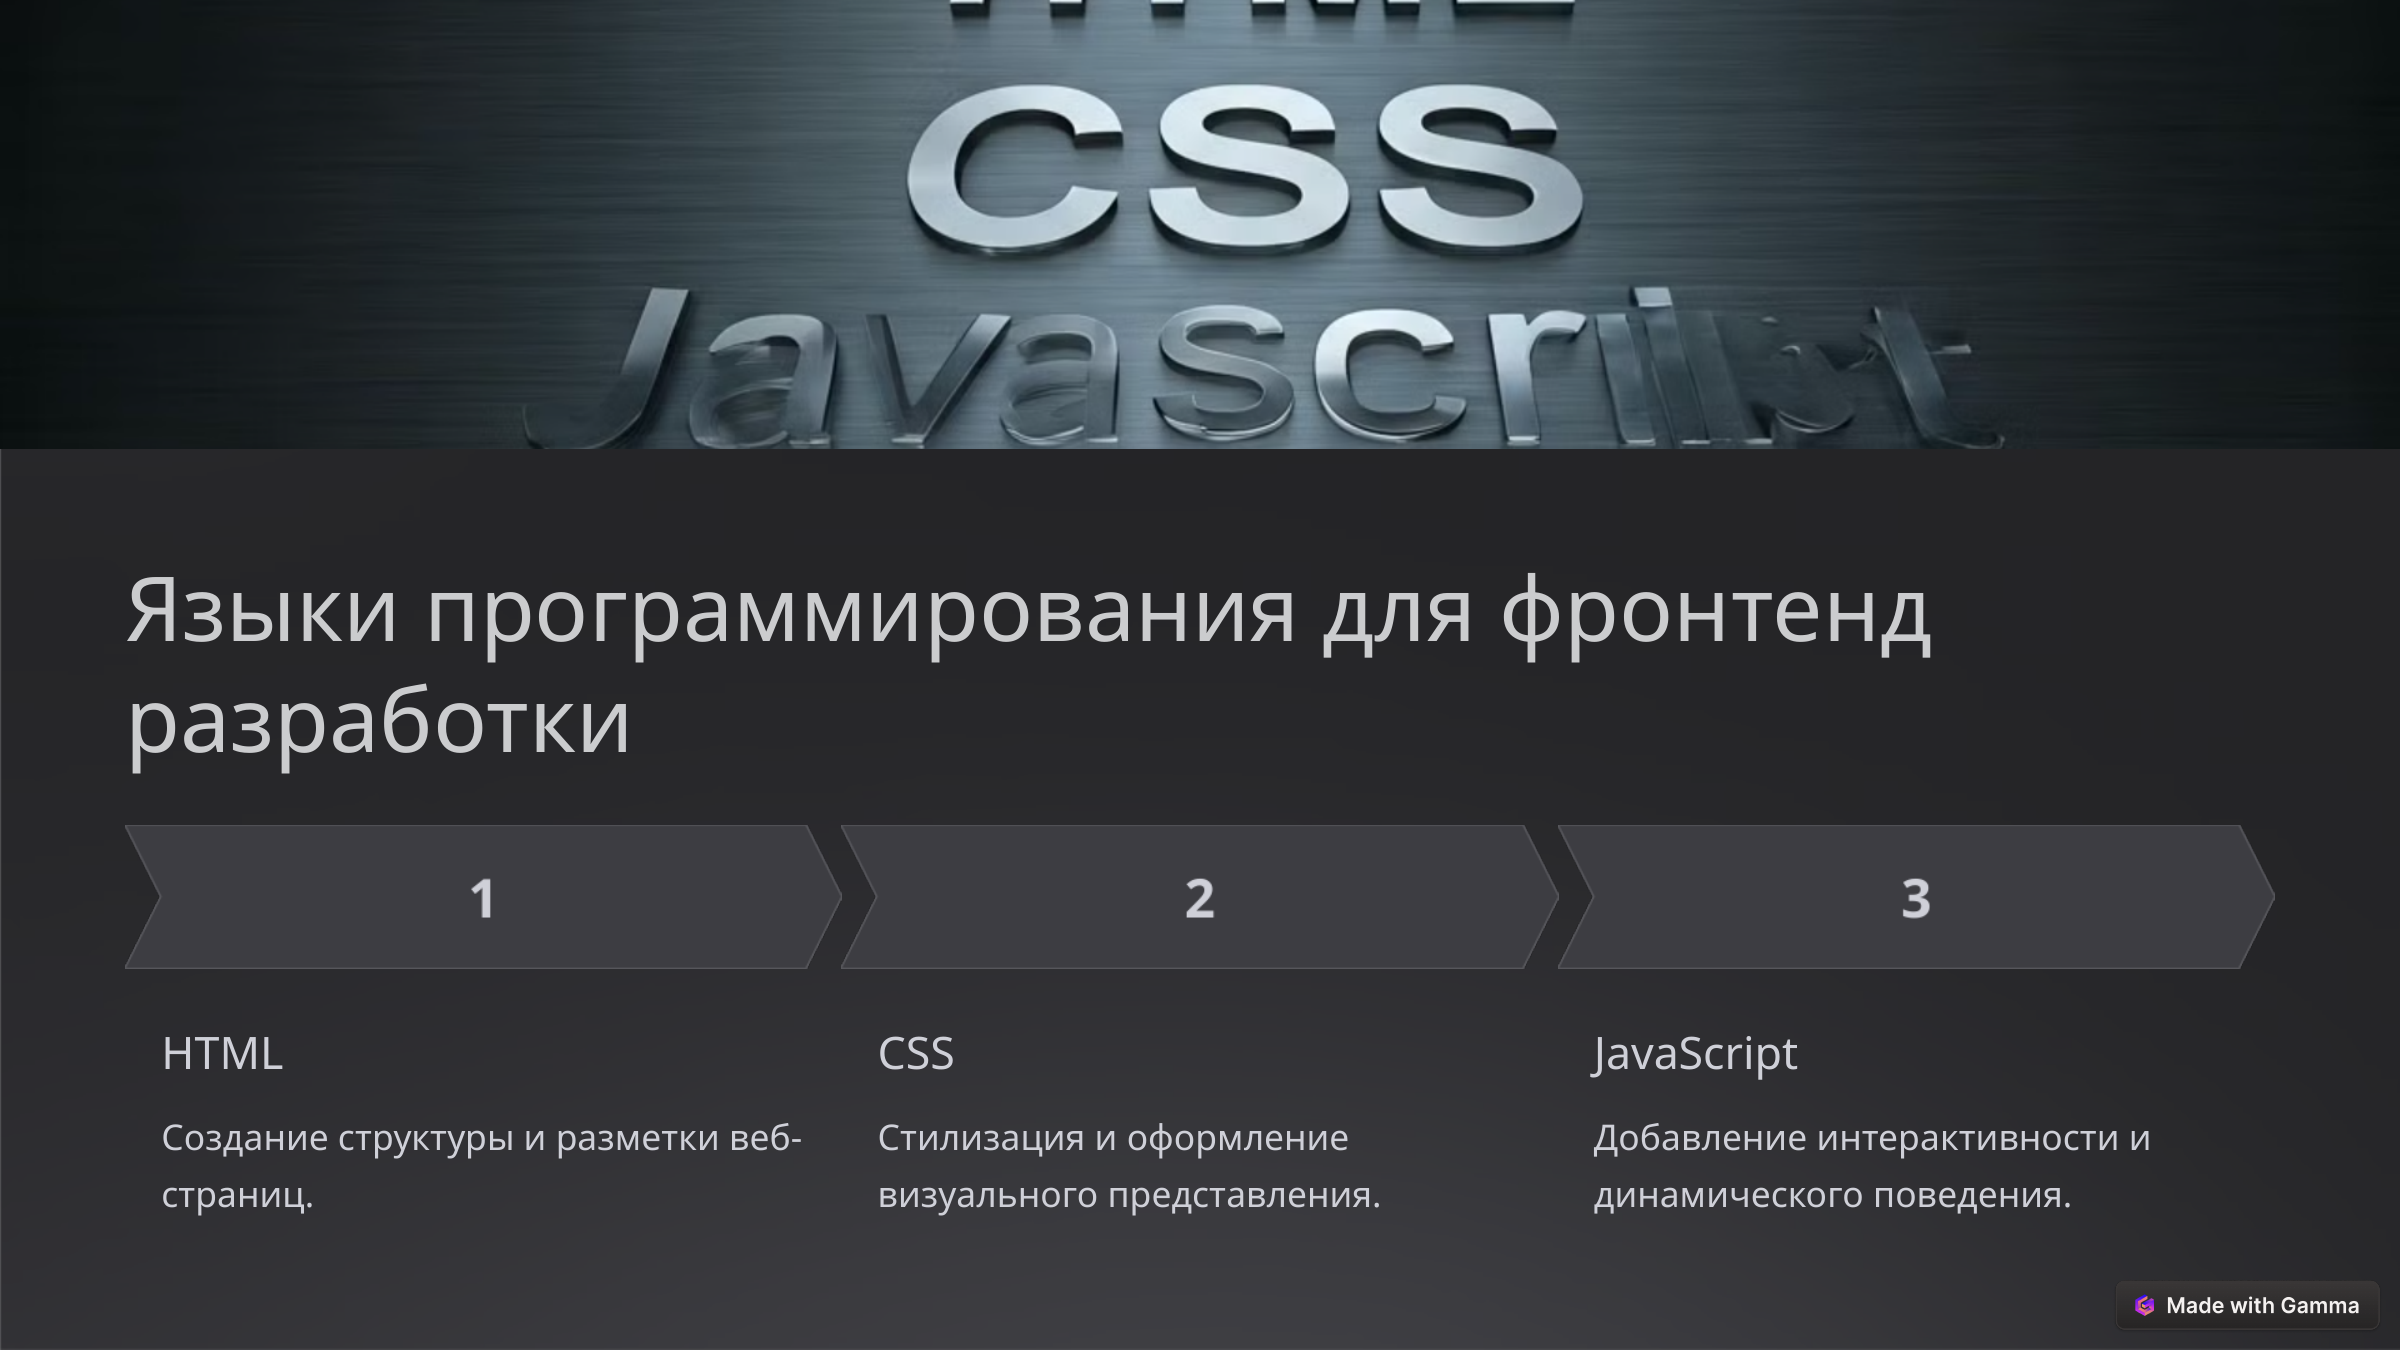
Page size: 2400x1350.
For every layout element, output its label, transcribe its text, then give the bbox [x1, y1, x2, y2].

text_box Стилизация и оформление визуального представления. [877, 1100, 1523, 1216]
picture [125, 825, 2275, 969]
picture [2106, 1271, 2389, 1339]
text_box Создание структуры и разметки веб-страниц. [161, 1100, 806, 1216]
text_box CSS [877, 1022, 1327, 1079]
picture [0, 0, 2400, 449]
text_box JavaScript [1594, 1022, 2043, 1079]
text_box Языки программирования для фронтенд разработки [125, 547, 2275, 772]
text_box Добавление интерактивности и динамического поведения. [1593, 1100, 2239, 1216]
text_box HTML [161, 1022, 610, 1079]
